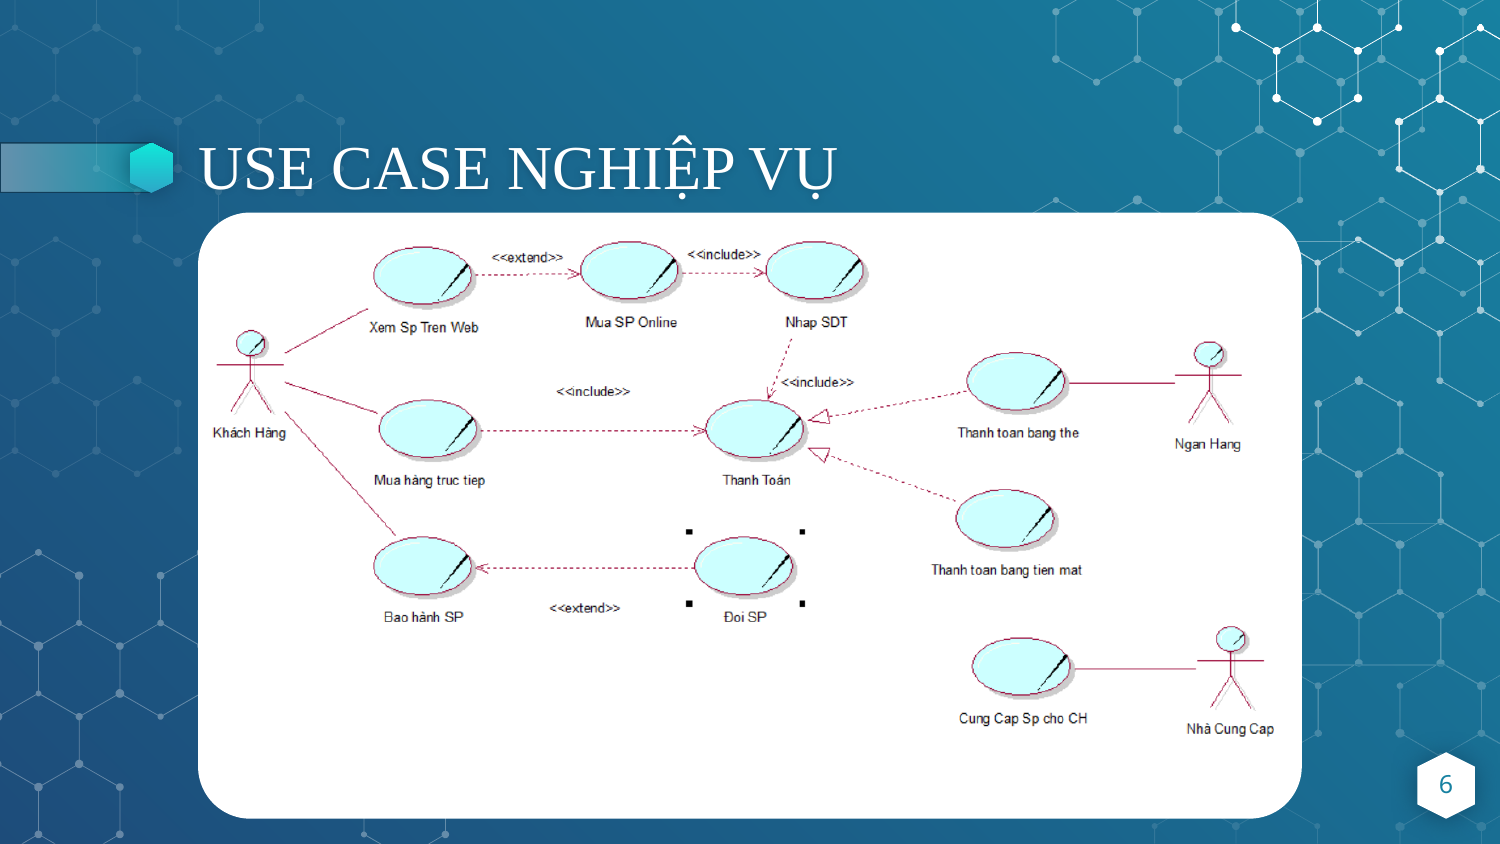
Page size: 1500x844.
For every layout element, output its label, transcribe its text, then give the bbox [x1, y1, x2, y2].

slide_number 6 [1417, 752, 1475, 819]
picture [197, 212, 1303, 819]
title USE CASE NGHIỆP VỤ [198, 140, 1302, 198]
